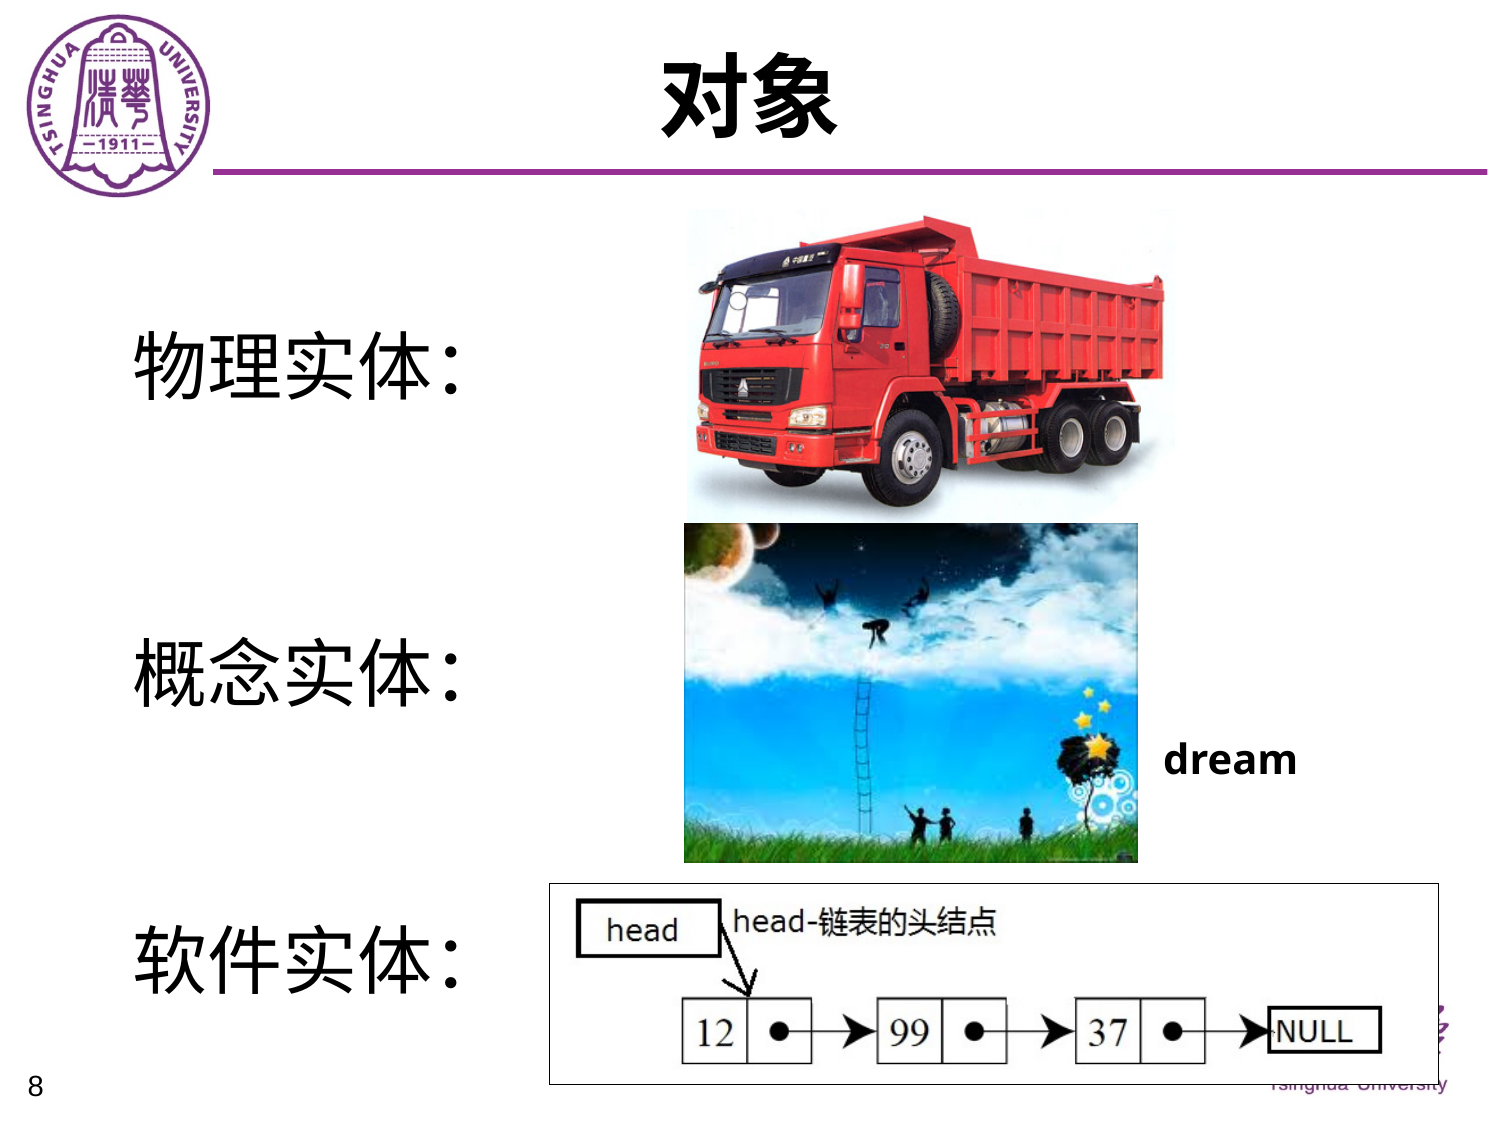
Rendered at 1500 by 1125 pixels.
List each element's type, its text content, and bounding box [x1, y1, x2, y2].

picture [24, 12, 213, 37]
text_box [115, 209, 1176, 522]
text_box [115, 523, 1300, 863]
footer 8 [12, 1059, 176, 1125]
picture [24, 151, 213, 200]
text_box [115, 883, 1440, 1085]
picture [1262, 999, 1454, 1101]
title 对象 [24, 37, 1476, 151]
